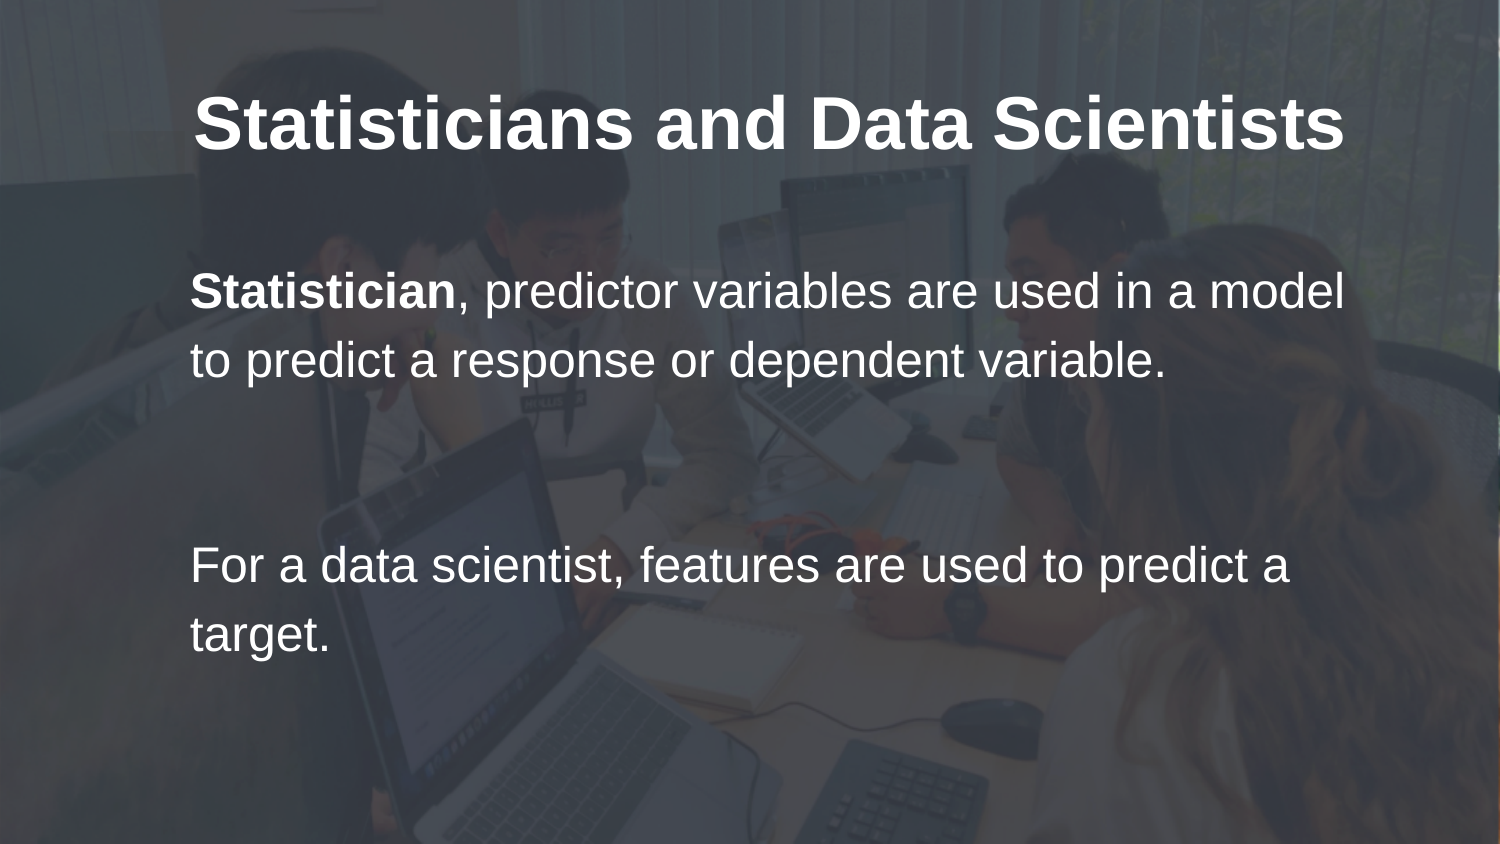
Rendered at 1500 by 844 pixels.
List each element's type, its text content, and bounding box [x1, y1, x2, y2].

list Statistician, predictor variables are used in a model to predict a response or dependent variable. For a data scientist, features are used to predict a target. [174, 234, 1368, 761]
picture [0, 0, 1500, 844]
title Statisticians and Data Scientists [174, 59, 1368, 163]
